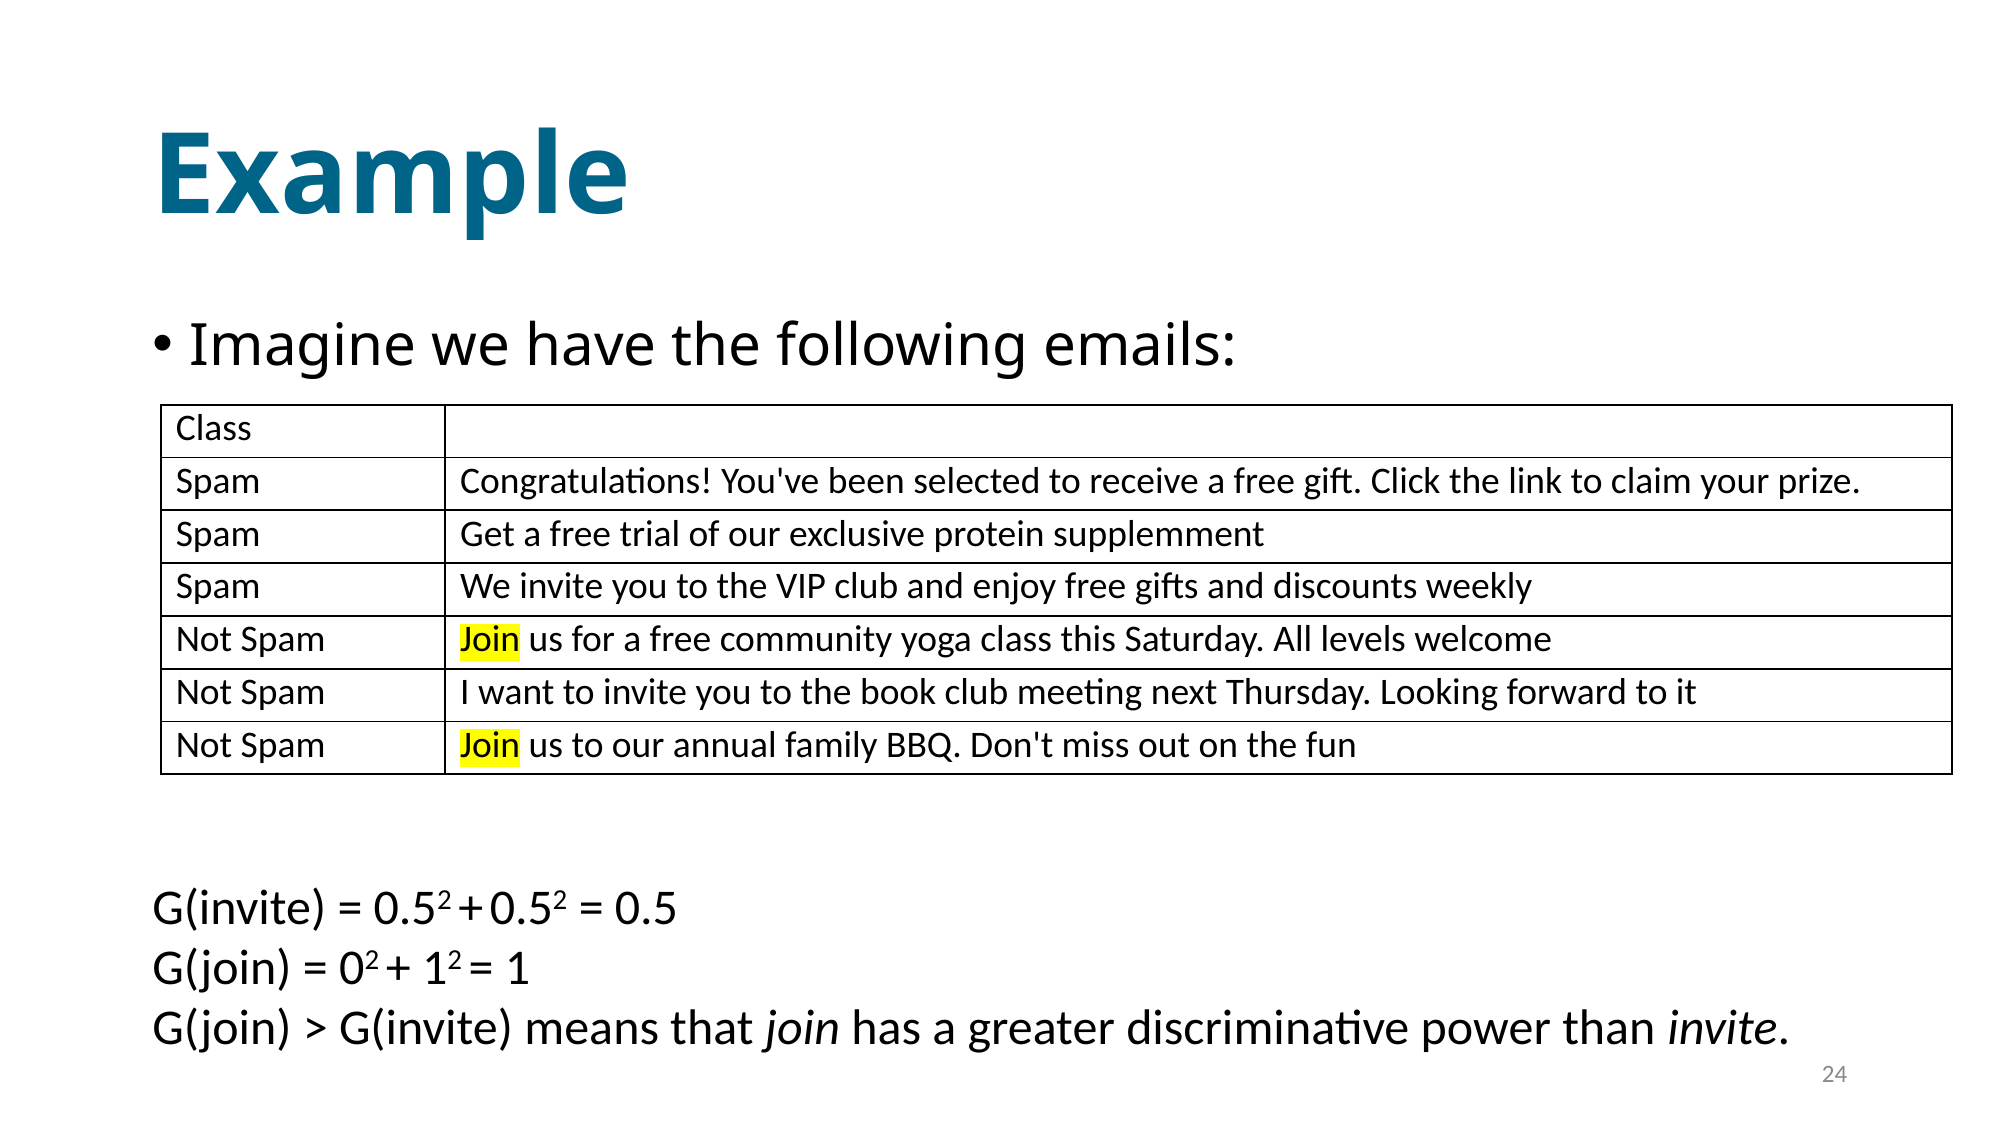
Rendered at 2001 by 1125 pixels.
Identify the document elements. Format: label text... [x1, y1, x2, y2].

table_cell Spam [162, 458, 444, 509]
text_box G(invite) = 0.52 + 0.52 = 0.5 G(join) = 02 + 12 = 1 G(join) > G(invite) means that join has a greater discriminative power than invite. [137, 867, 1930, 1123]
table_cell Not Spam [162, 670, 444, 721]
table_cell Not Spam [162, 617, 444, 668]
table_cell Congratulations! You've been selected to receive a free gift. Click the link to claim your prize. [446, 458, 1951, 509]
list Imagine we have the following emails: [137, 299, 1863, 867]
table_header Class [162, 406, 444, 457]
table_cell Spam [162, 564, 444, 615]
table_cell Join us for a free community yoga class this Saturday. All levels welcome [446, 617, 1951, 668]
table_cell Spam [162, 511, 444, 562]
table_cell Get a free trial of our exclusive protein supplemment [446, 511, 1951, 562]
table_cell Join us to our annual family BBQ. Don't miss out on the fun [446, 722, 1951, 773]
table_cell I want to invite you to the book club meeting next Thursday. Looking forward to it [446, 670, 1951, 721]
table_header [446, 406, 1951, 457]
table_cell We invite you to the VIP club and enjoy free gifts and discounts weekly [446, 564, 1951, 615]
title Example [137, 59, 1863, 278]
table_cell Not Spam [162, 722, 444, 773]
